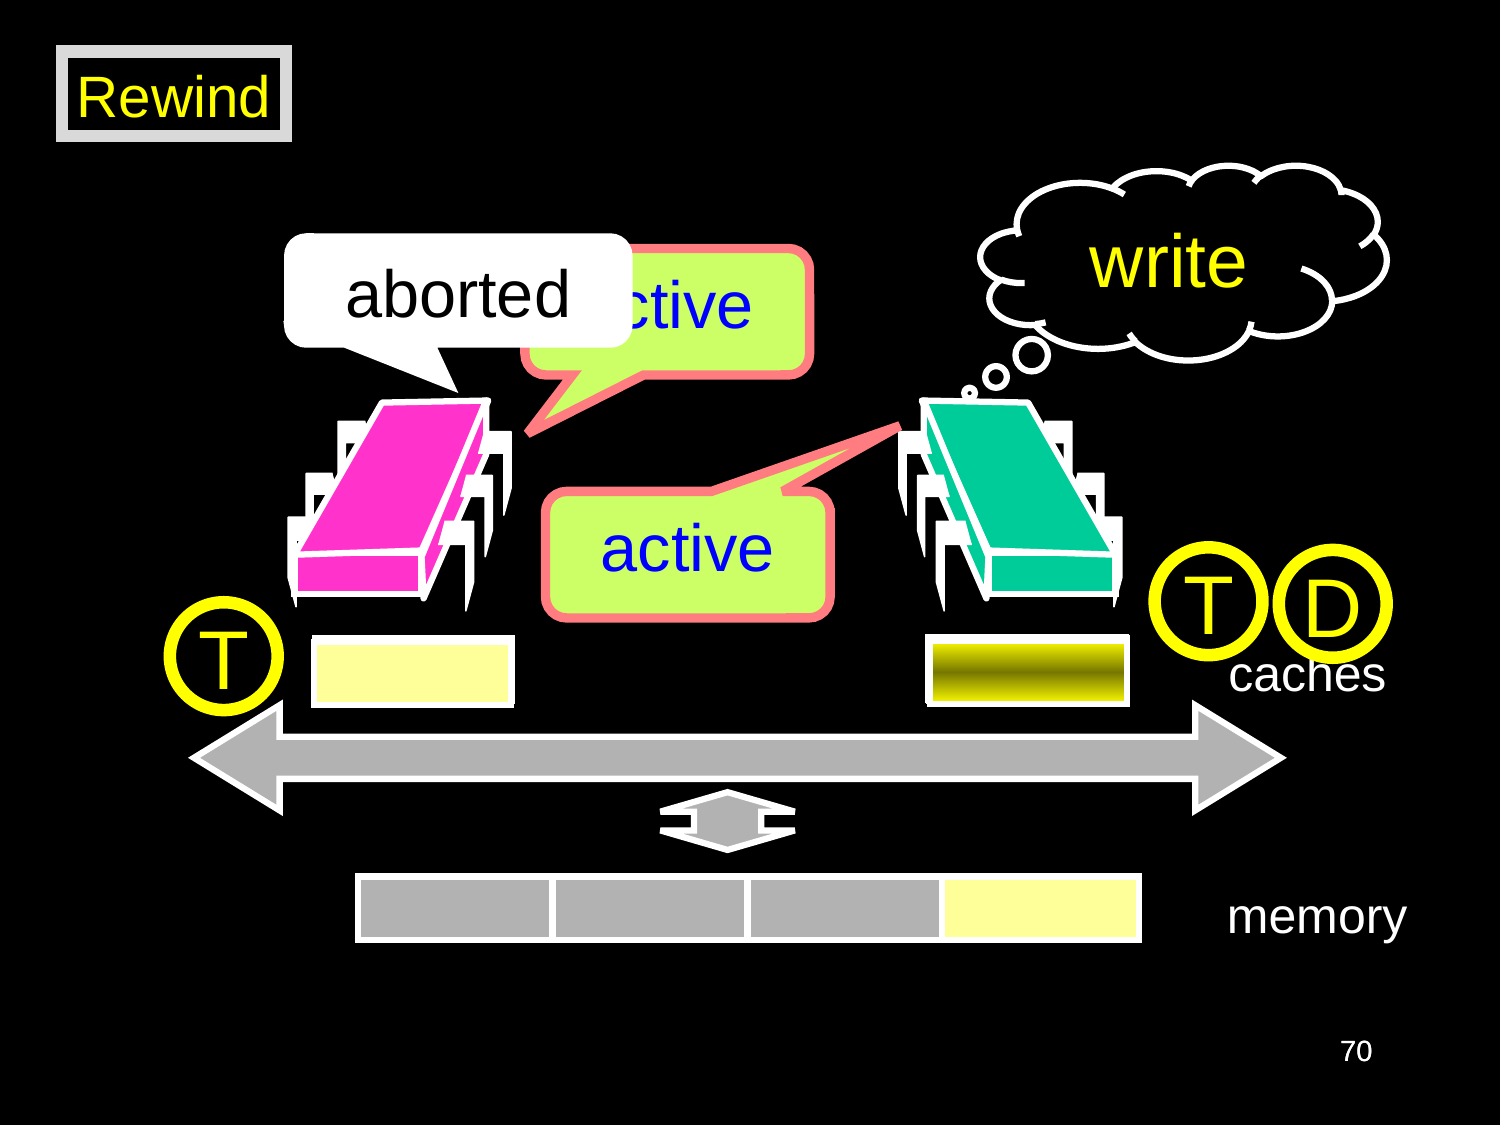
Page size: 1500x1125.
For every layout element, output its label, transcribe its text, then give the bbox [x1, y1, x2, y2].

text_box [747, 876, 941, 940]
text_box 70 [1074, 1024, 1388, 1100]
text_box [552, 876, 747, 940]
text_box write [964, 387, 976, 398]
text_box [928, 636, 1126, 700]
text_box D [1278, 549, 1387, 658]
text_box write [980, 165, 1387, 361]
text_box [898, 400, 1123, 612]
text_box aborted [288, 237, 628, 385]
text_box active [524, 248, 810, 434]
text_box [929, 640, 1128, 705]
text_box [357, 876, 552, 940]
text_box [660, 792, 795, 850]
text_box caches [1213, 634, 1402, 710]
text_box memory [1212, 876, 1423, 952]
text_box T [1154, 547, 1263, 656]
text_box [941, 876, 1140, 940]
text_box write [1015, 338, 1048, 372]
text_box write [985, 366, 1007, 388]
text_box T [169, 602, 278, 711]
text_box [314, 637, 513, 701]
text_box Rewind [61, 51, 287, 136]
text_box [193, 705, 1281, 811]
text_box [313, 641, 512, 706]
text_box active [545, 428, 893, 618]
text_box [288, 400, 512, 612]
